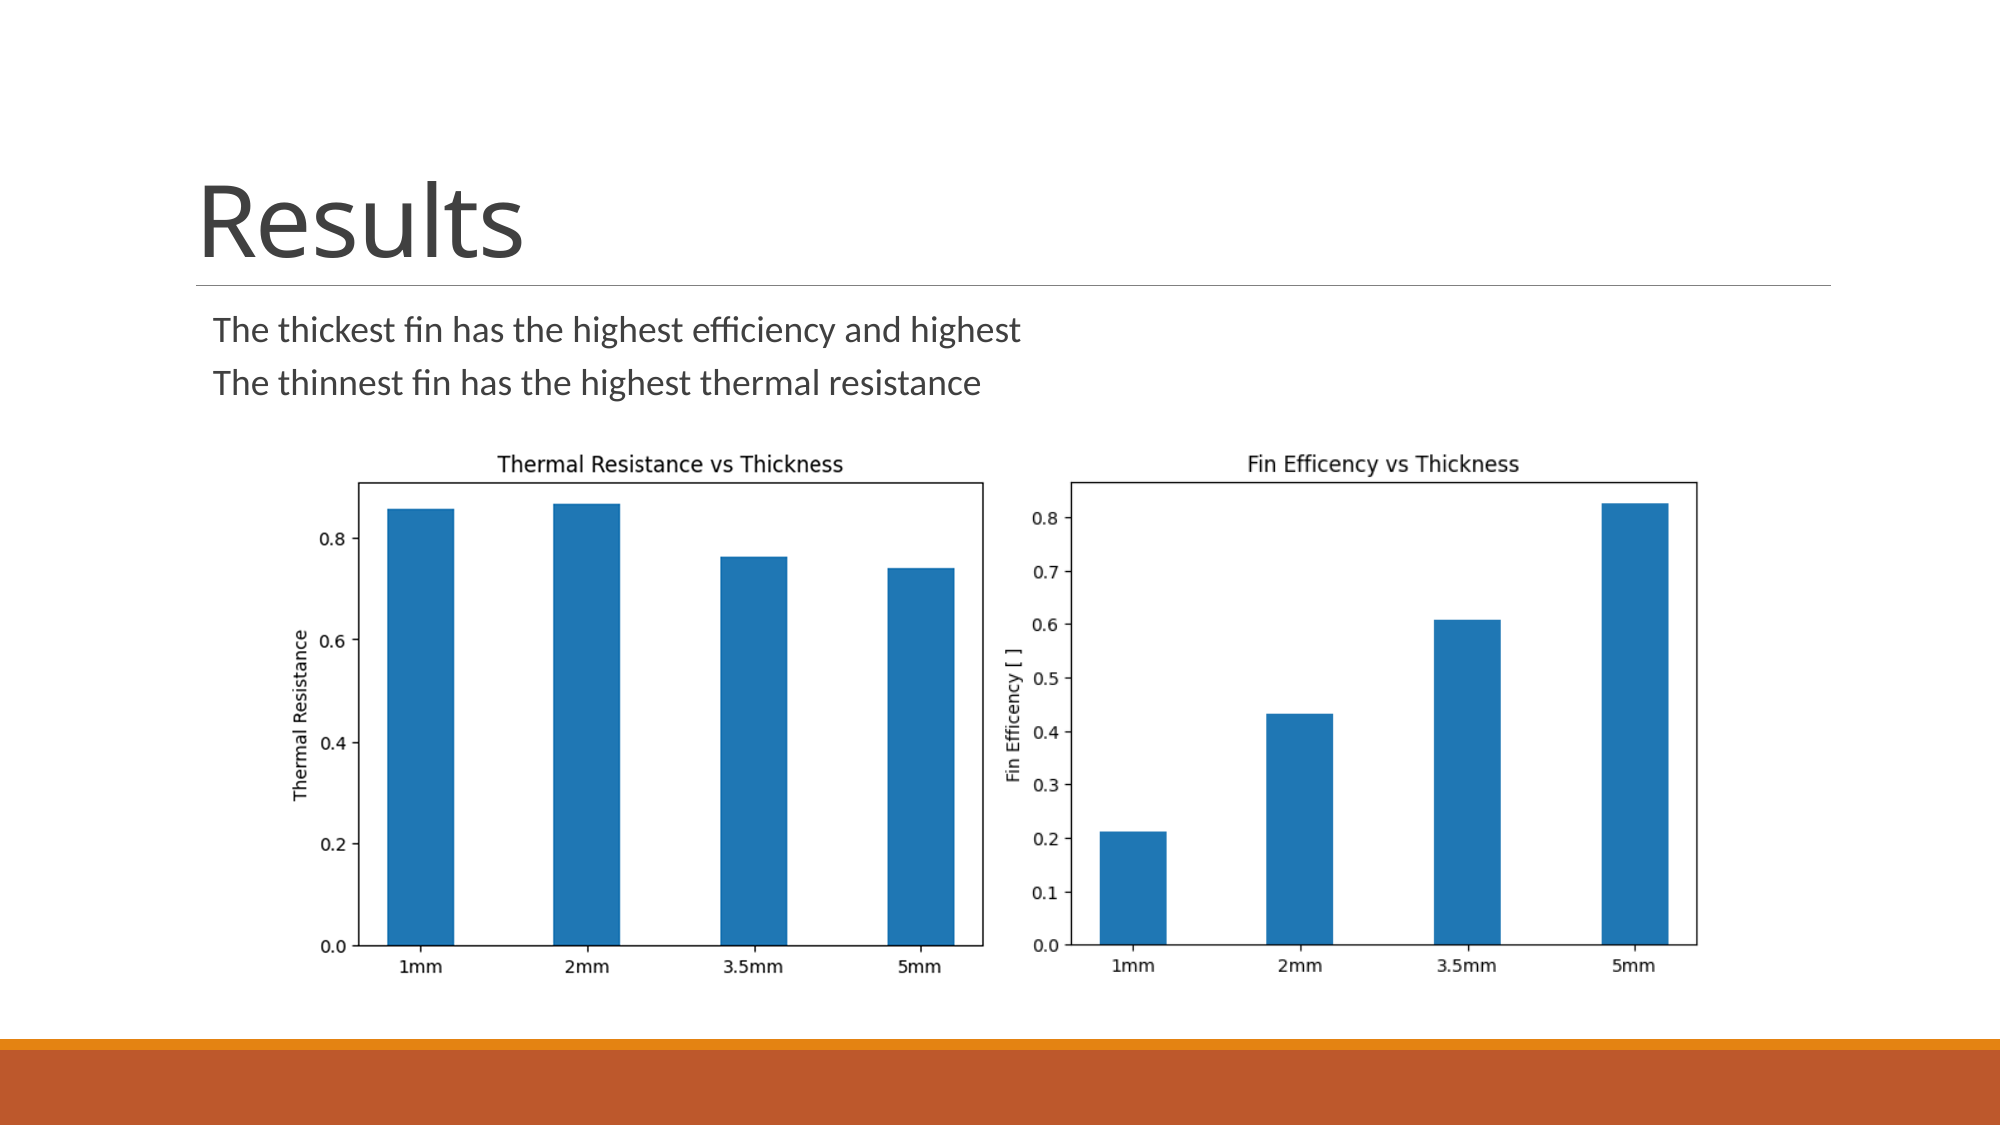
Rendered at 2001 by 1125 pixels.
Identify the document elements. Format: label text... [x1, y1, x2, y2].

picture [280, 441, 1710, 987]
title Results [180, 47, 1830, 285]
